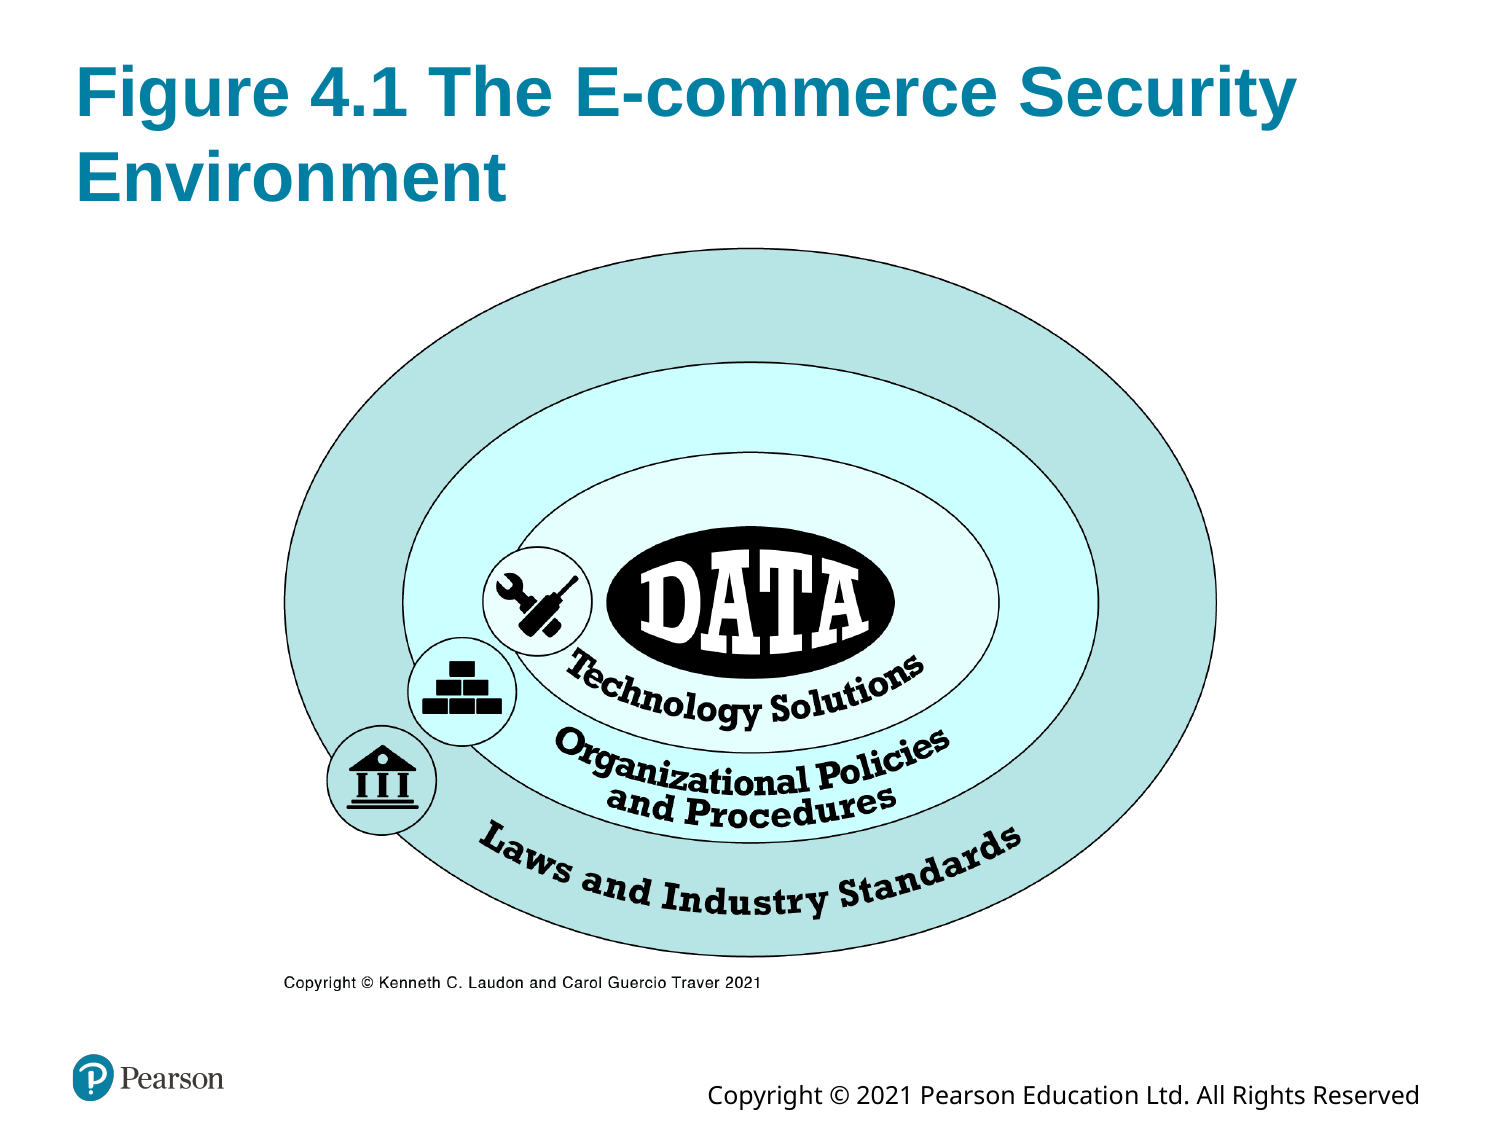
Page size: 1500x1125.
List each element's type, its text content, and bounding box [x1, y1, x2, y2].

picture [80, 1063, 106, 1088]
picture [283, 247, 1217, 991]
picture [98, 1054, 224, 1101]
picture [72, 1054, 88, 1070]
picture [72, 1087, 83, 1101]
title Figure 4.1 The E-commerce Security Environment [75, 35, 1425, 216]
